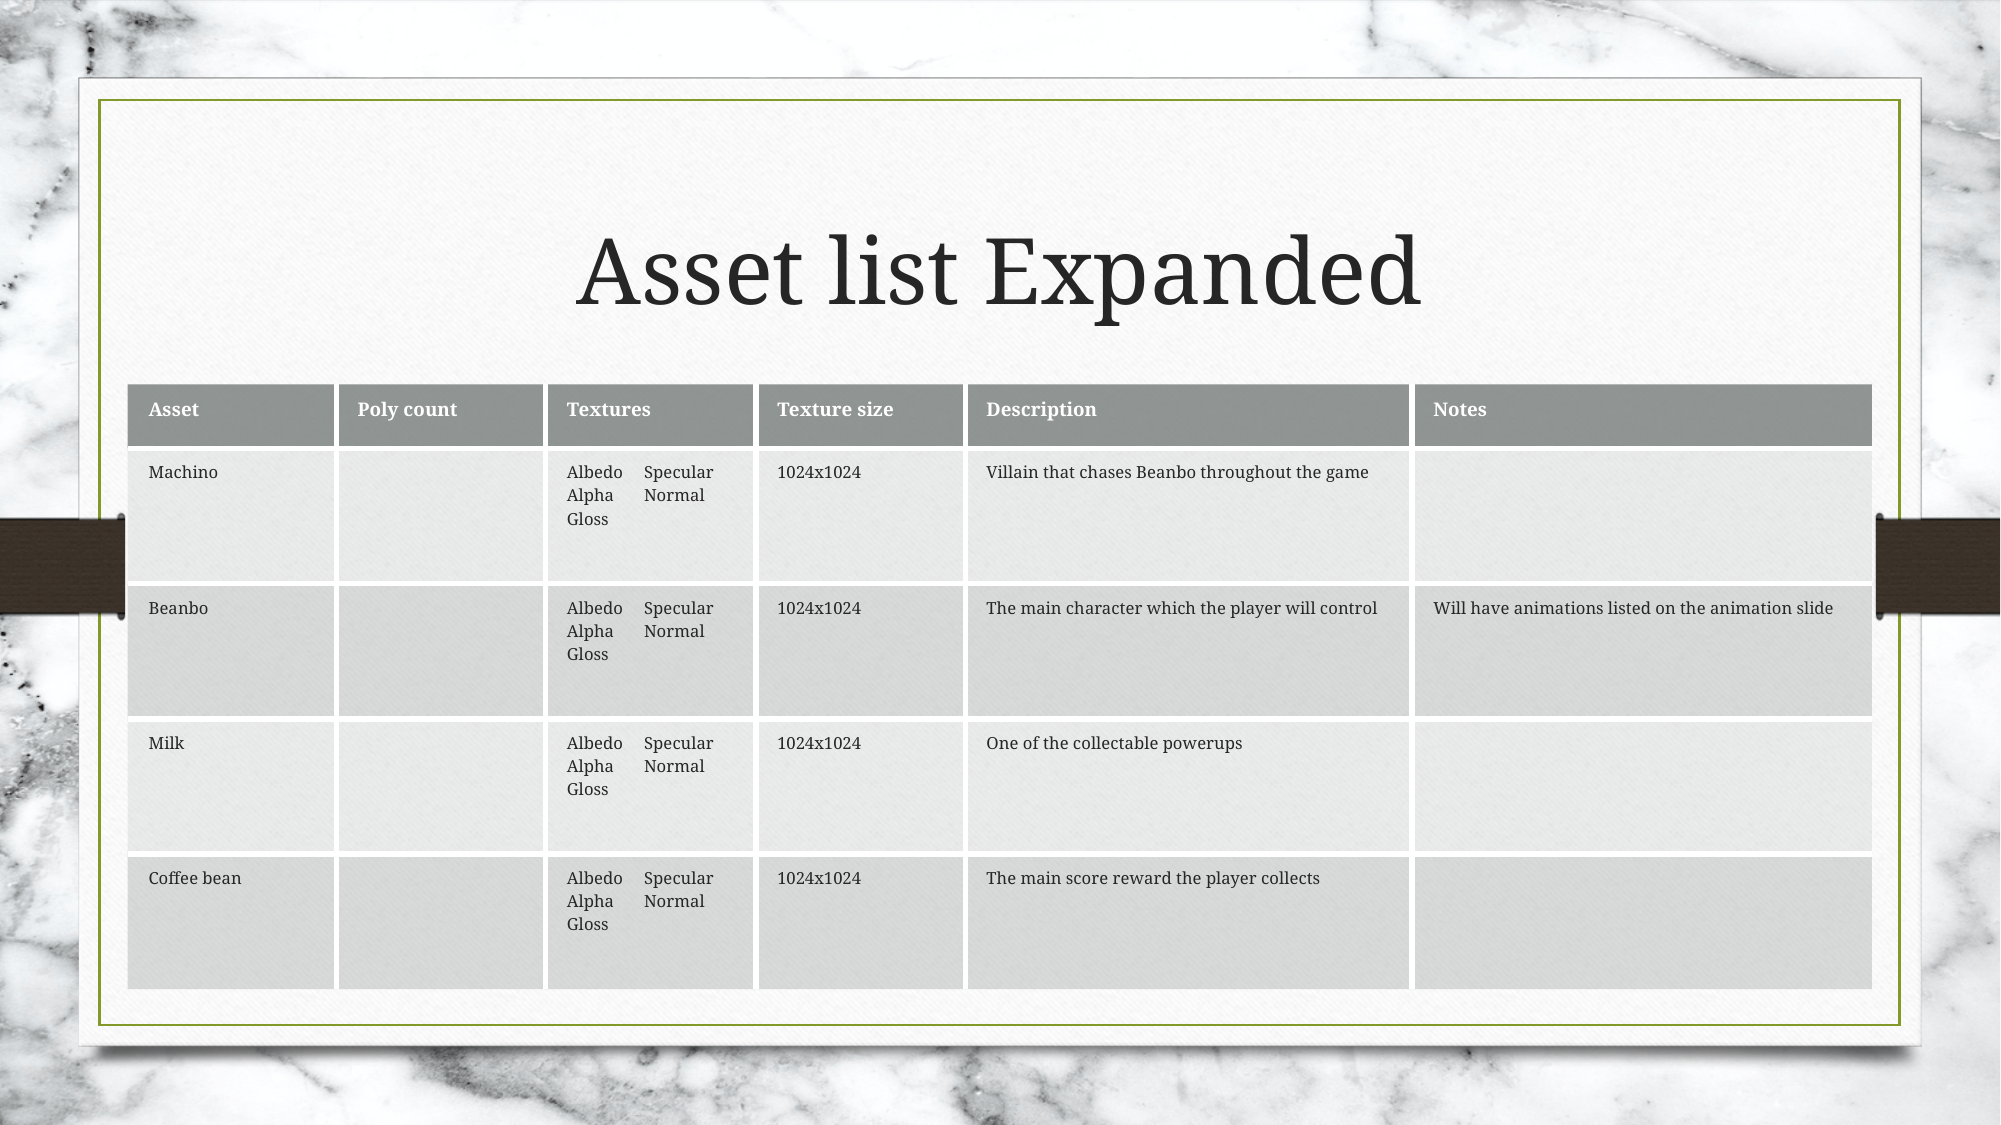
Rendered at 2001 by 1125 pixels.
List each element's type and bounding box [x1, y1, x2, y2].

text_box [0, 0, 2000, 1125]
